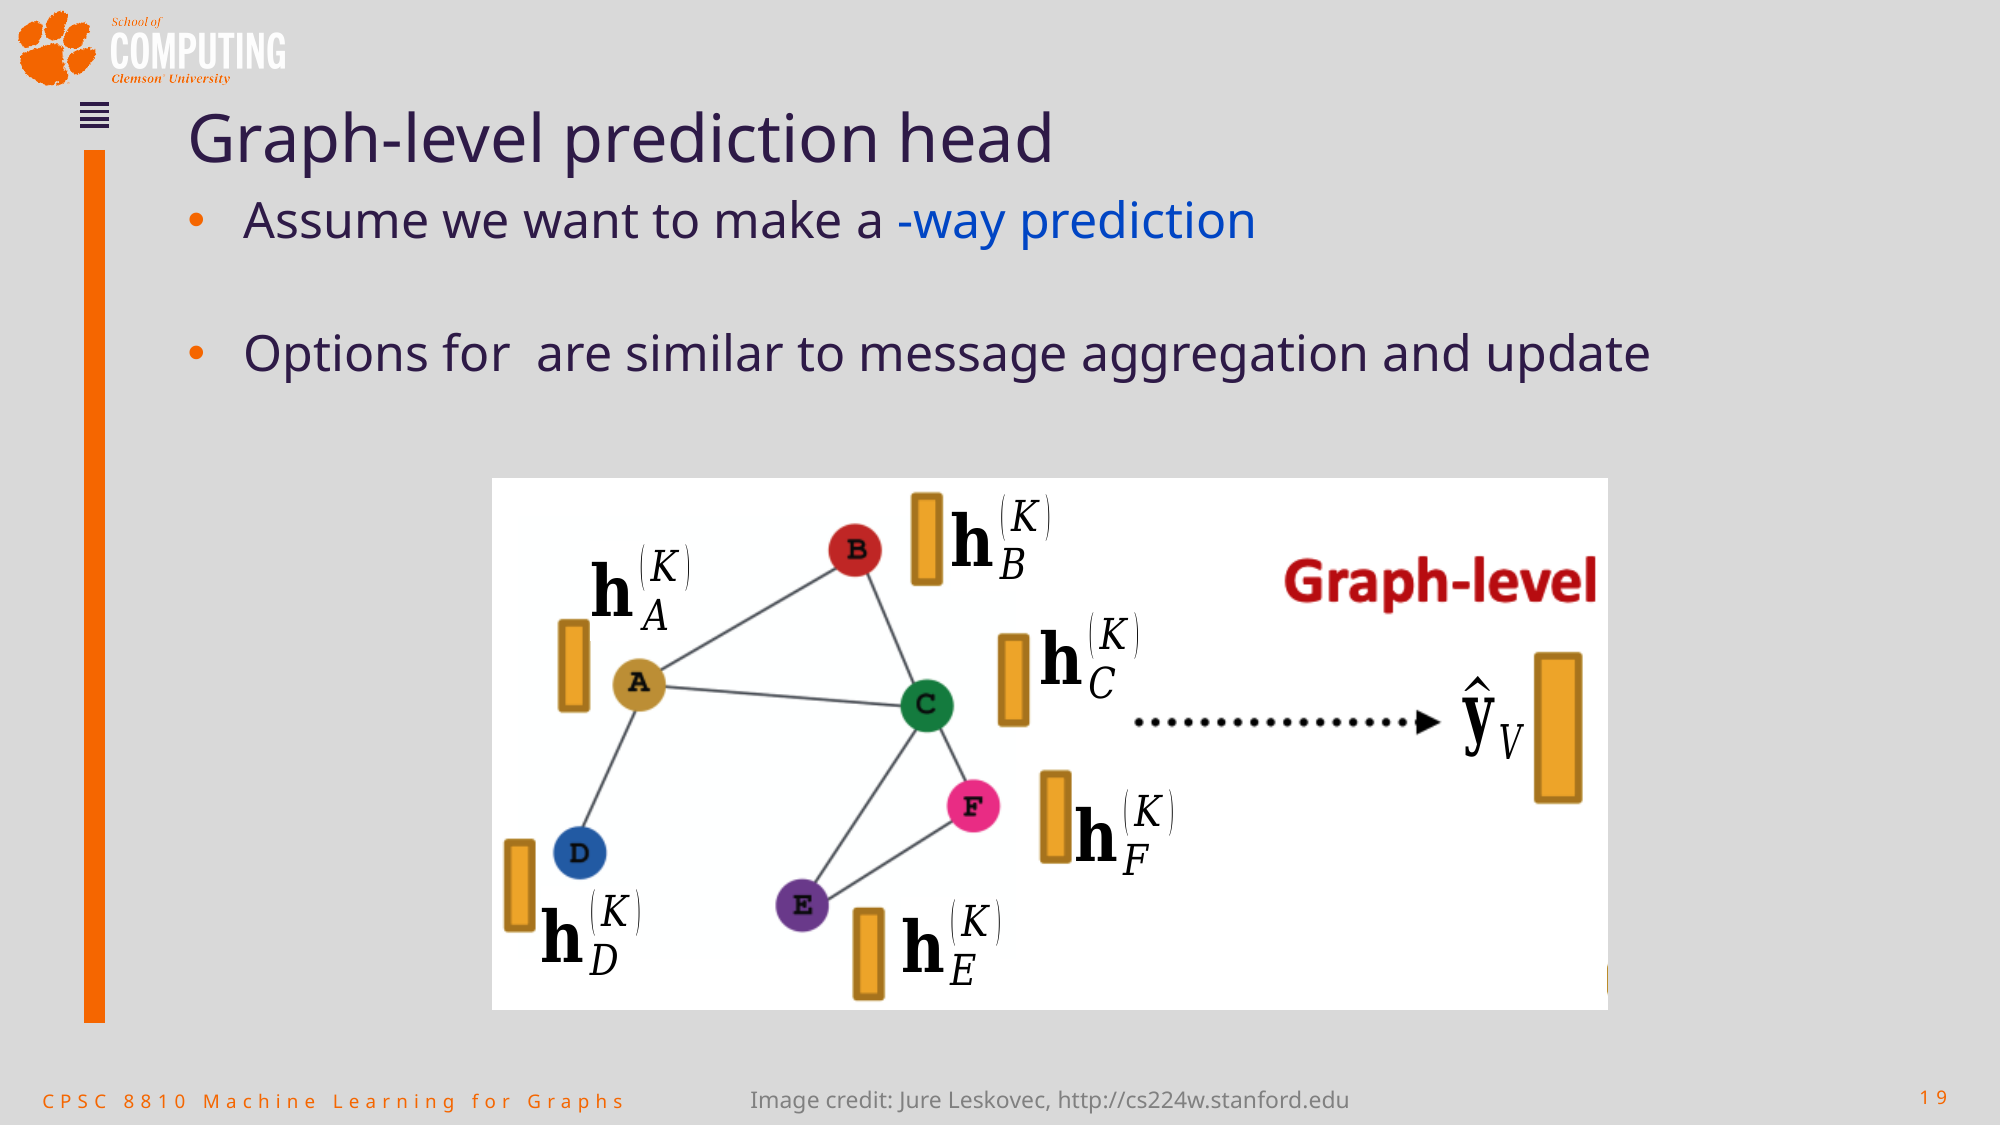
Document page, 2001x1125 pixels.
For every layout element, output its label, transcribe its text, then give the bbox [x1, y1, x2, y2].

title Graph-level prediction head [187, 104, 1913, 178]
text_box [492, 478, 1608, 1010]
text_box Image credit: Jure Leskovec, http://cs224w.stanford.edu [735, 1078, 1366, 1121]
picture [18, 10, 285, 86]
